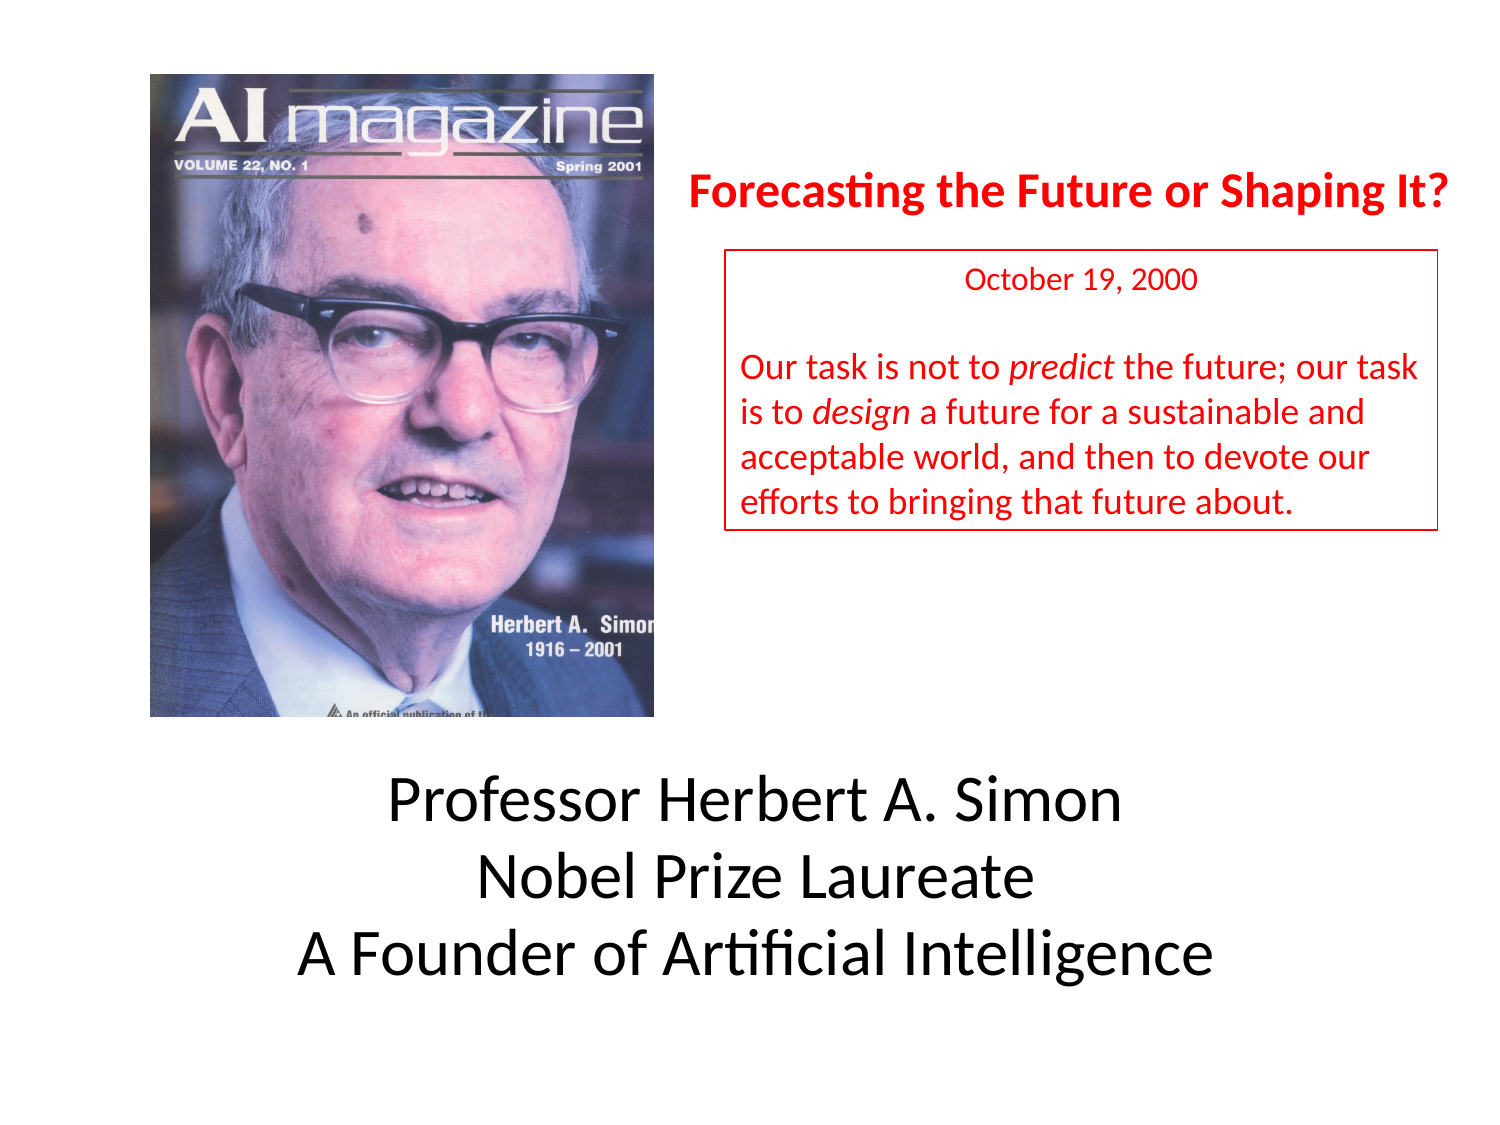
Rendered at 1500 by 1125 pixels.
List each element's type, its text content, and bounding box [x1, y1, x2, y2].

text_box Forecasting the Future or Shaping It? [673, 149, 1475, 225]
text_box October 19, 2000 Our task is not to predict the future; our task is to design a future for a sustainable and acceptable world, and then to devote our efforts to bringing that future about. [725, 249, 1438, 530]
list Professor Herbert A. Simon Nobel Prize Laureate A Founder of Artificial Intelligence [87, 762, 1425, 1028]
picture [149, 74, 654, 717]
